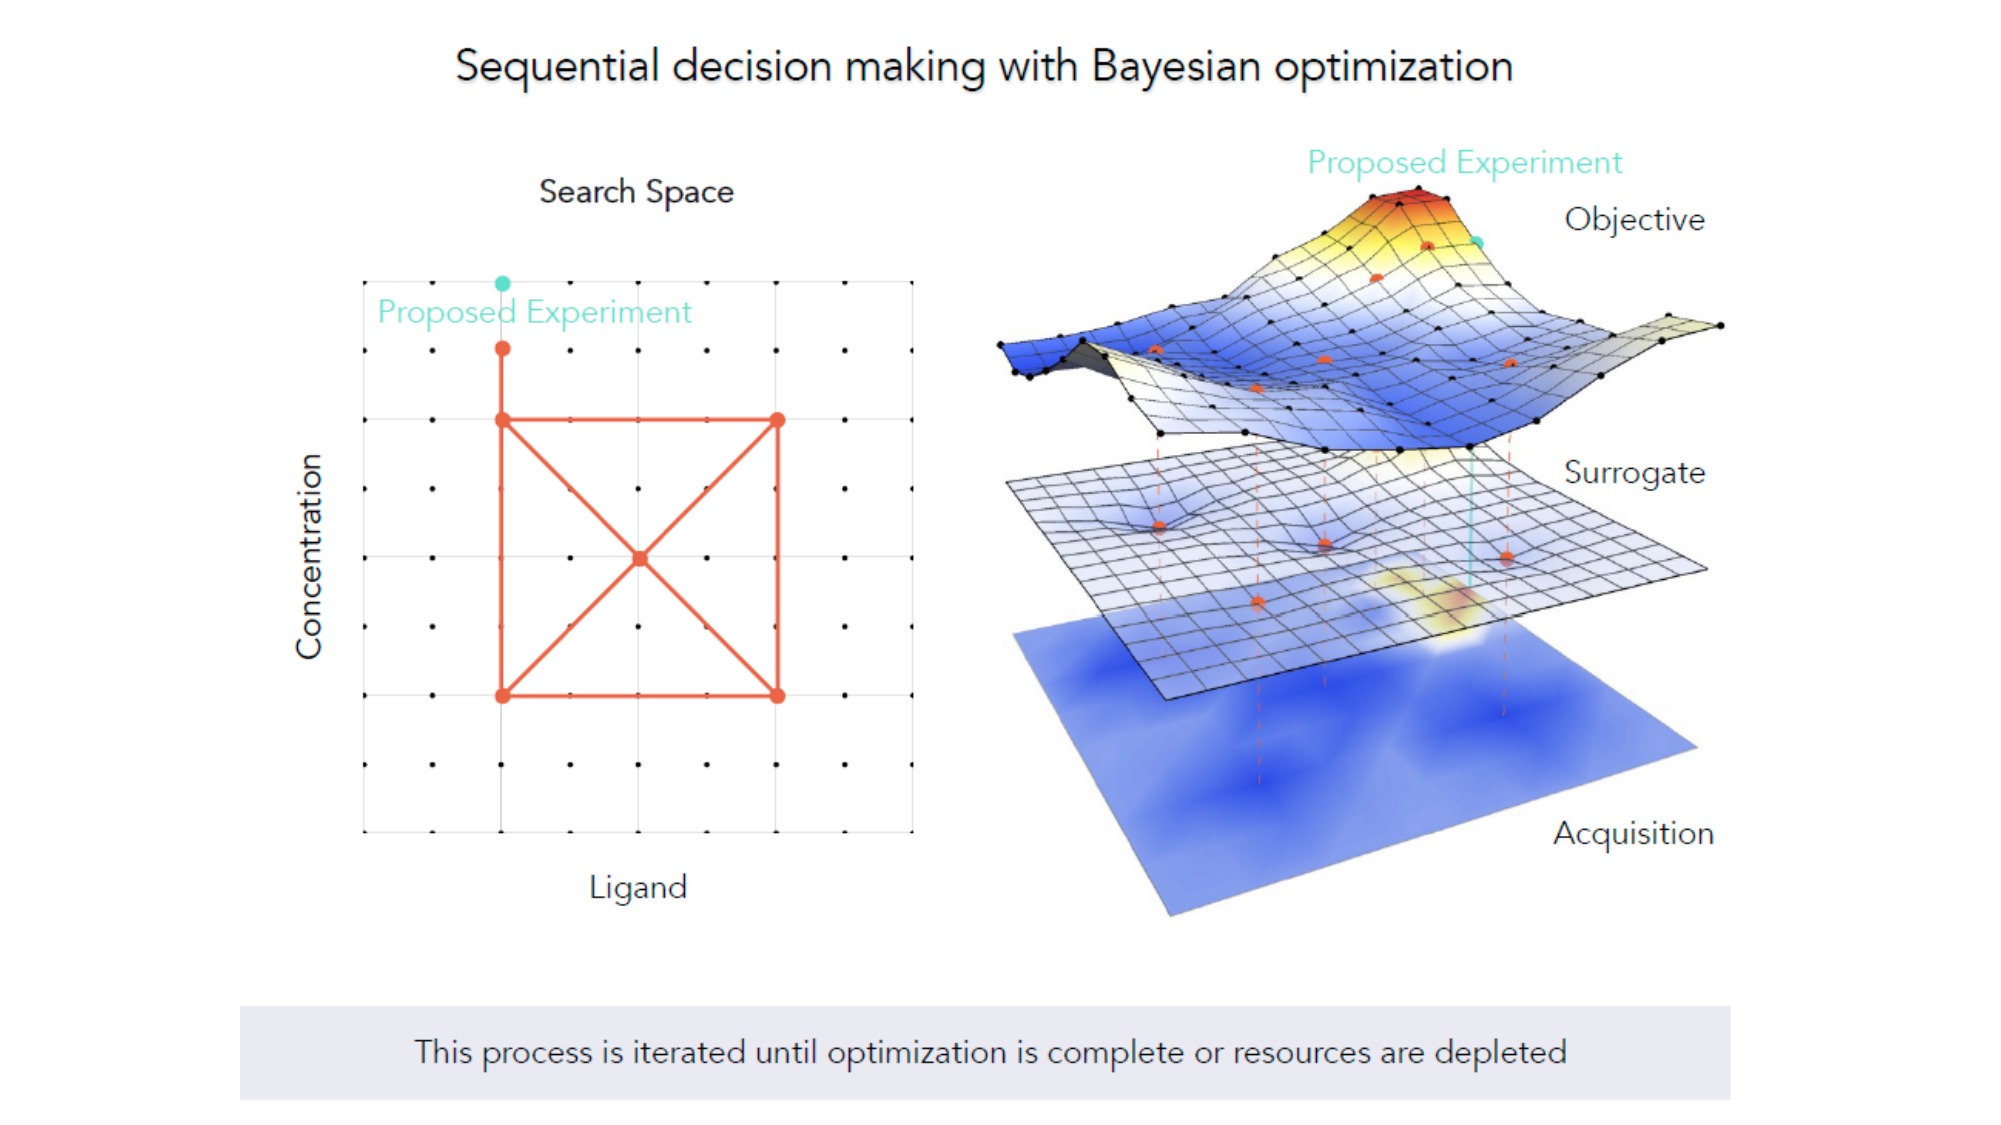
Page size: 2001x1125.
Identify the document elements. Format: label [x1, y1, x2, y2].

picture [239, 0, 1761, 1125]
